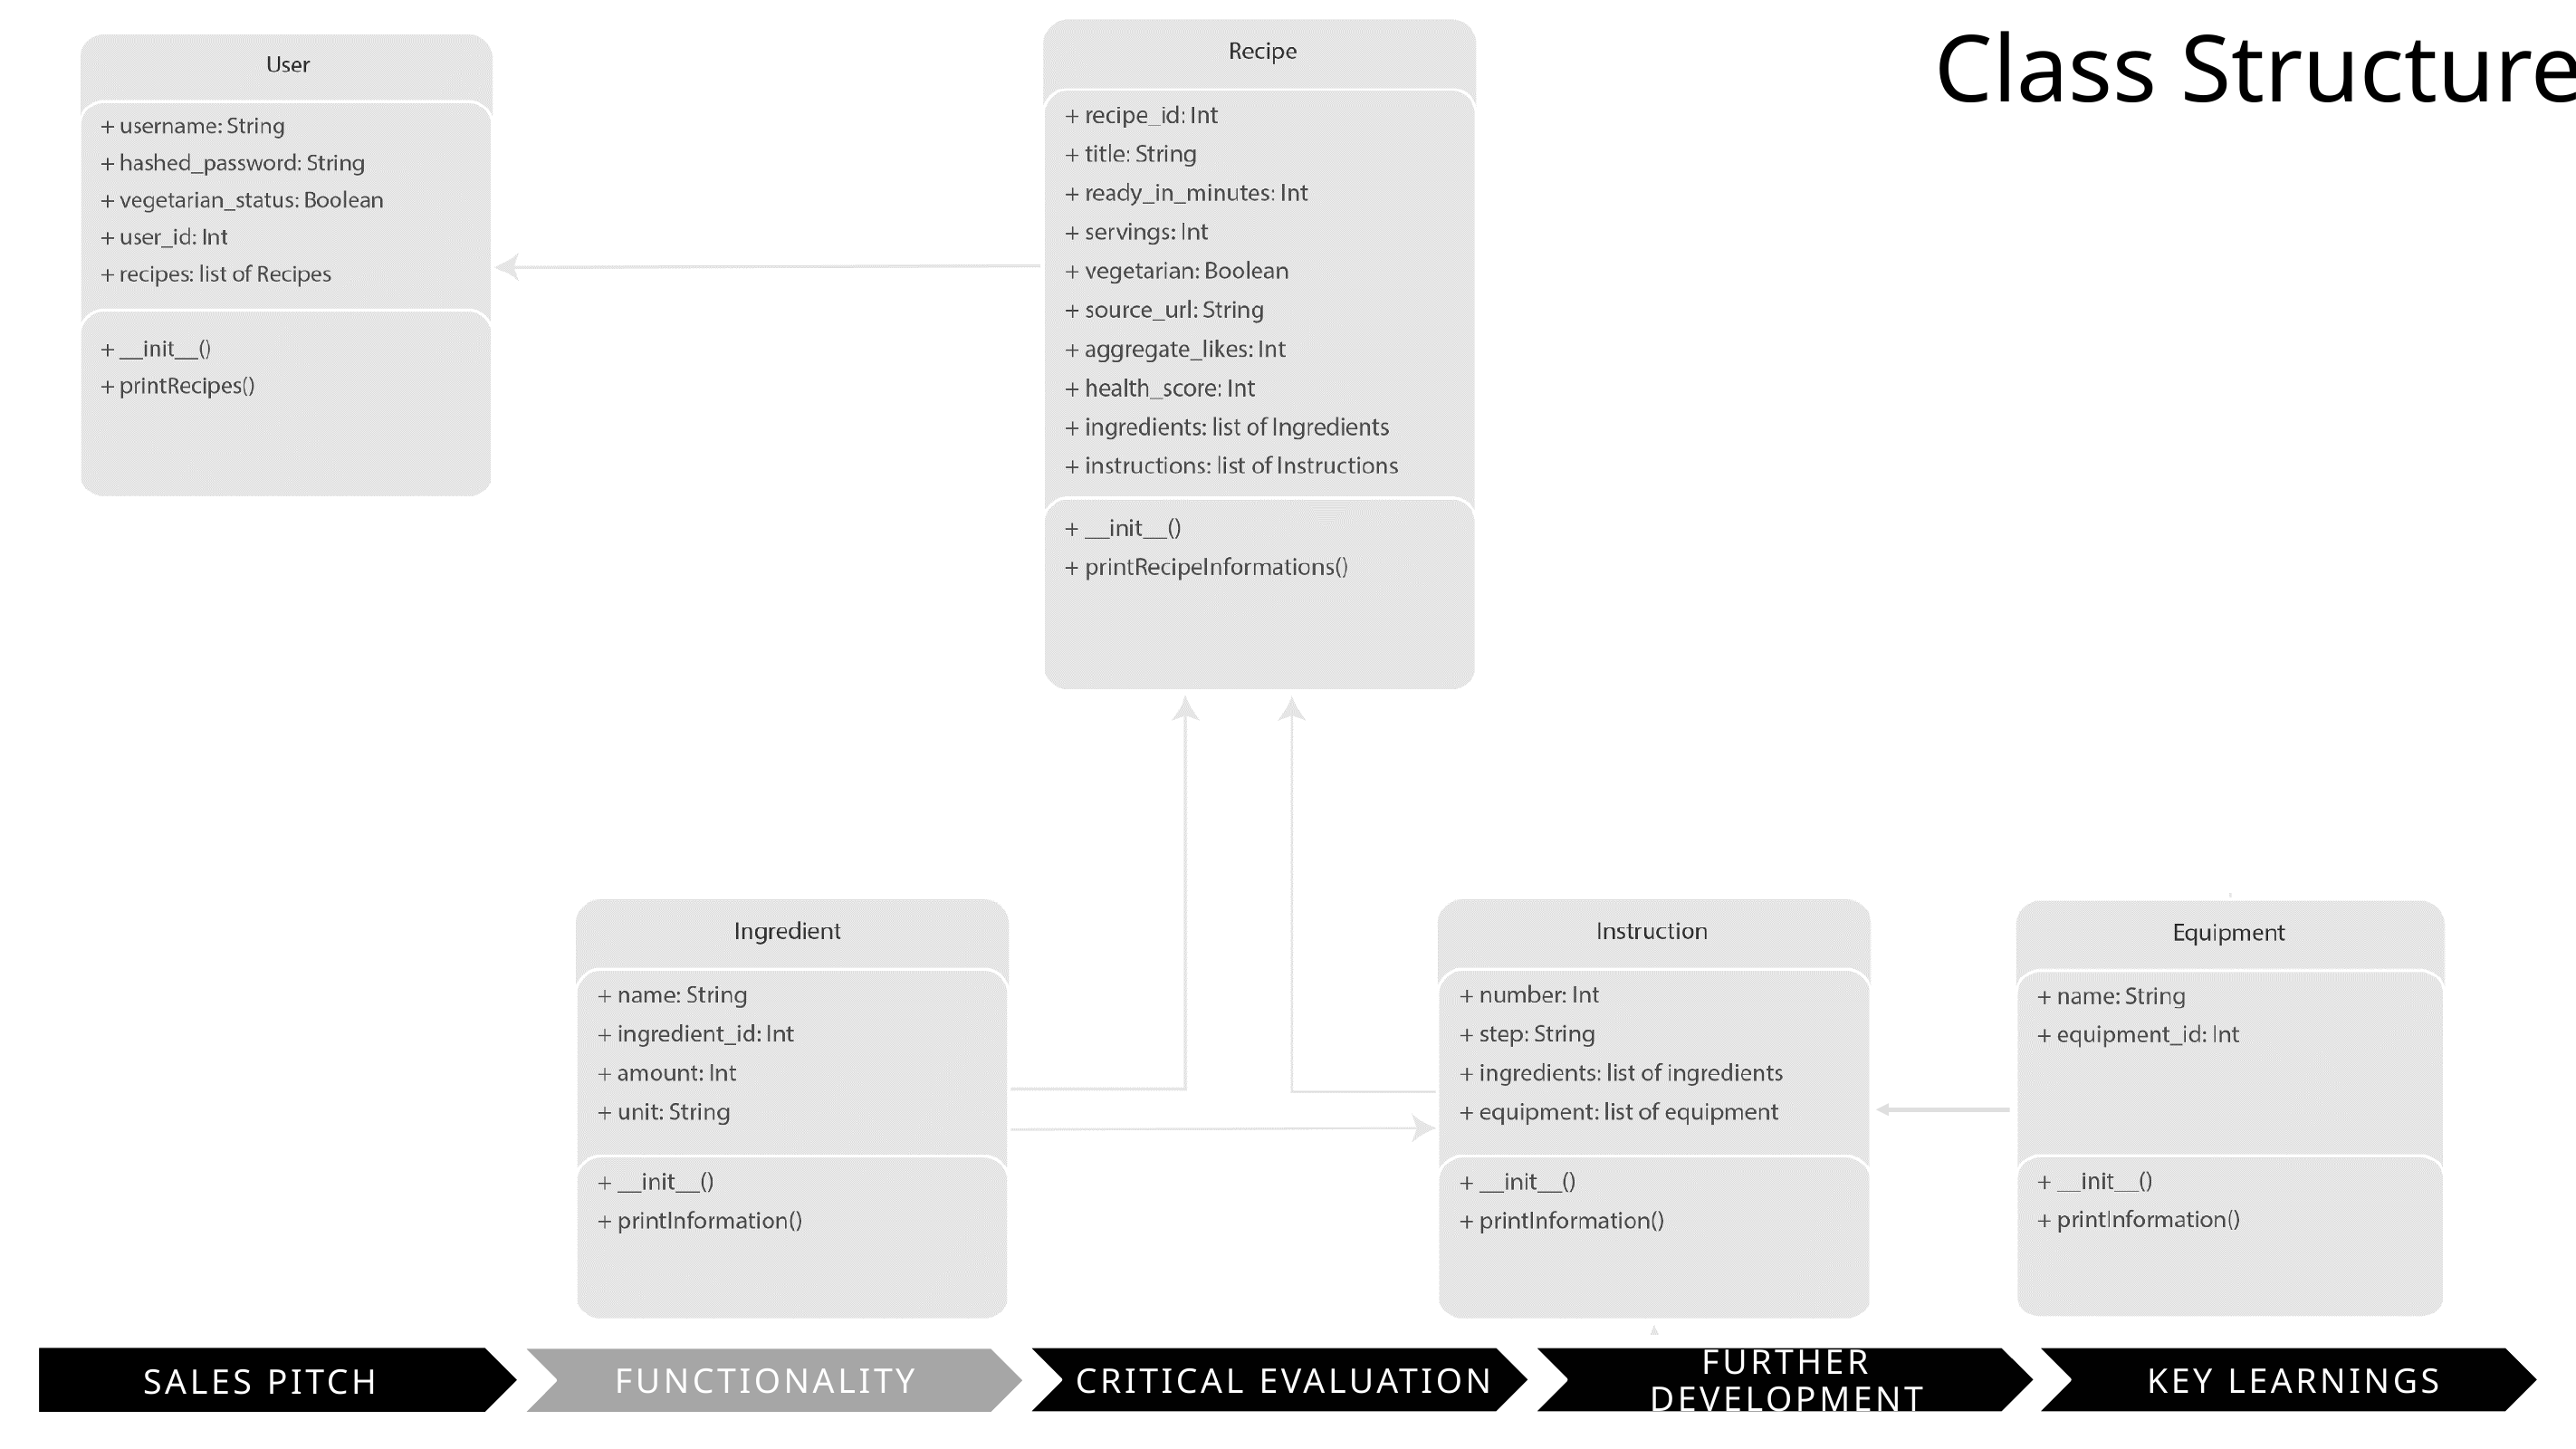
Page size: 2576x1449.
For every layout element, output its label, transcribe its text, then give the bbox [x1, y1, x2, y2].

title Class Structure [1959, 0, 2576, 130]
picture [0, 0, 1959, 1335]
picture [2009, 893, 2463, 1326]
